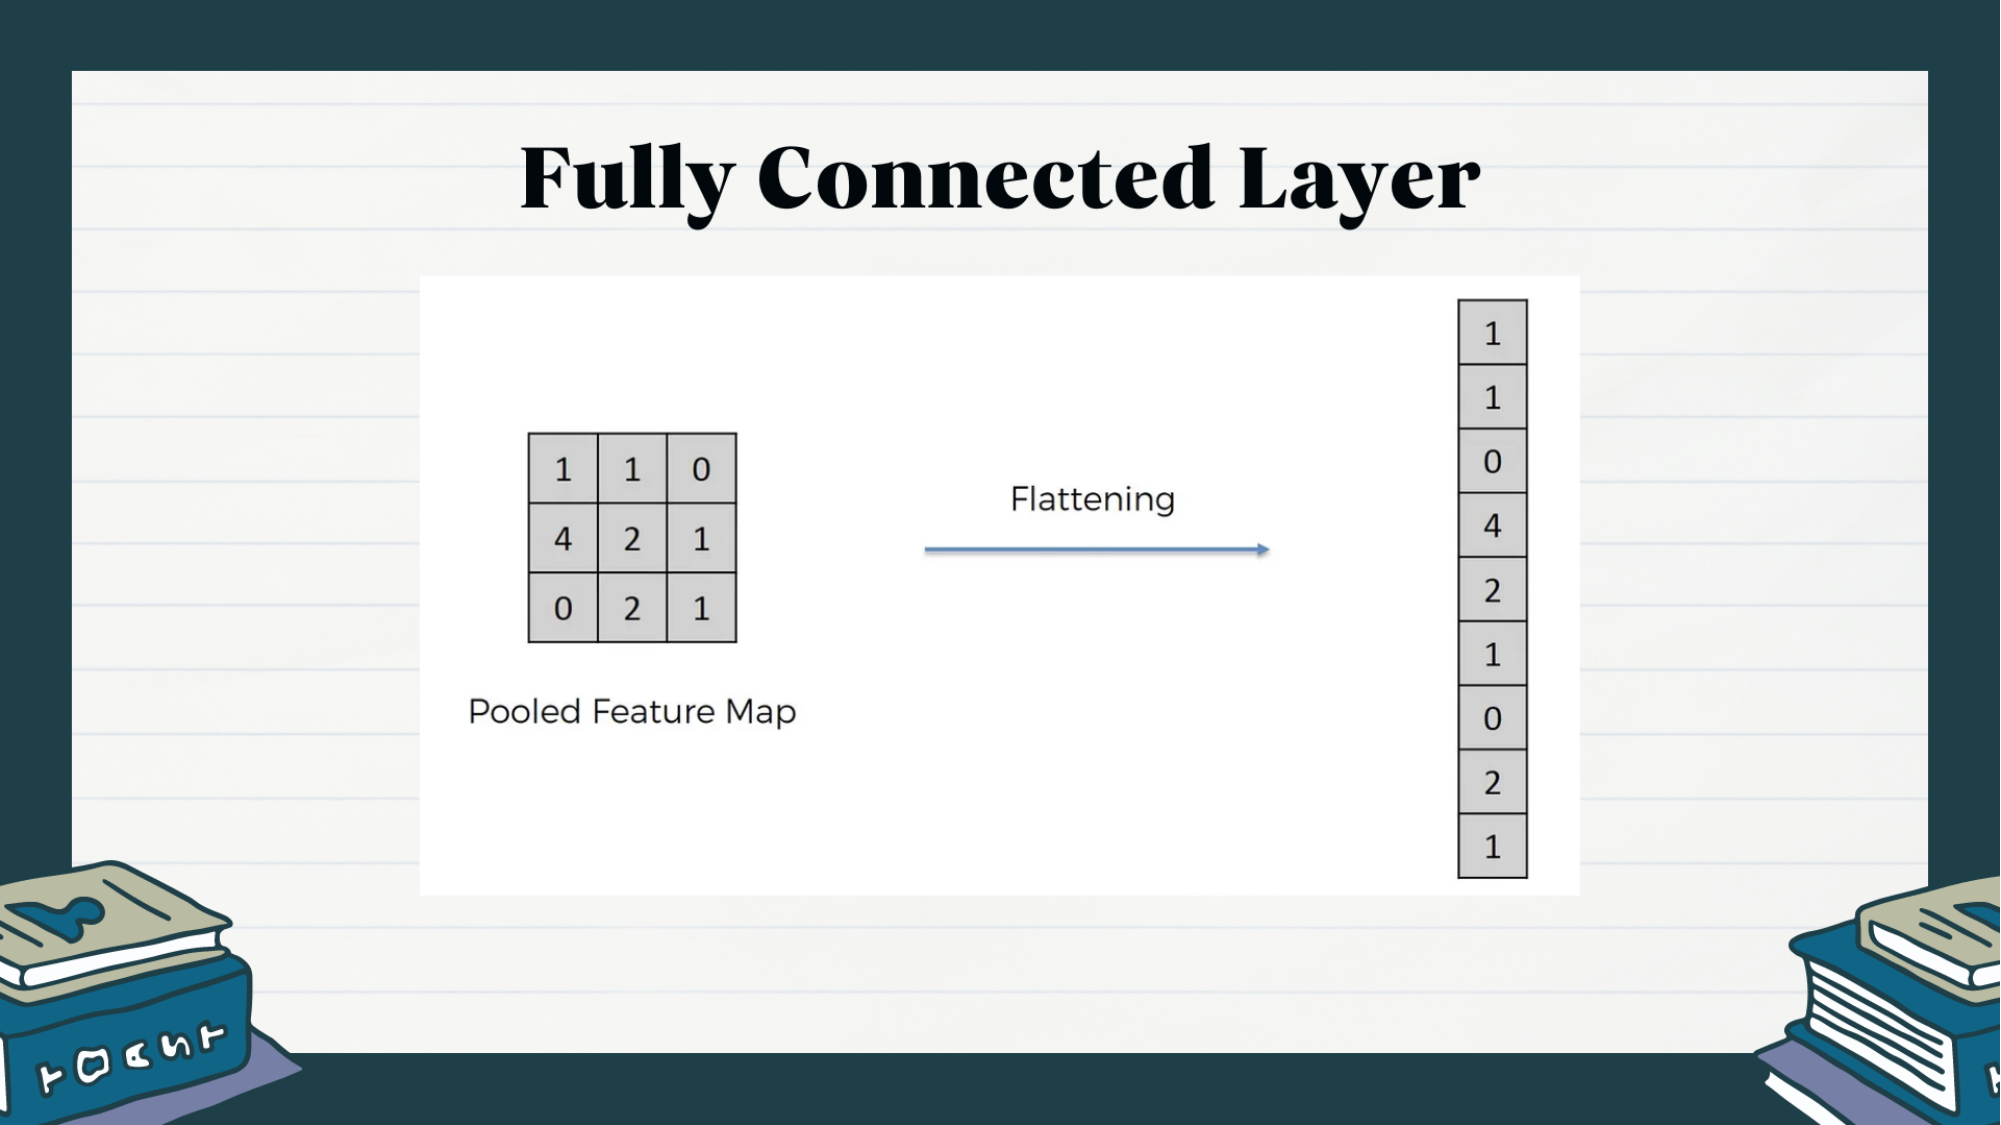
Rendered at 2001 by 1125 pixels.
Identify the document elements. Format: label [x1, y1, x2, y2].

list [0, 0, 2000, 1125]
